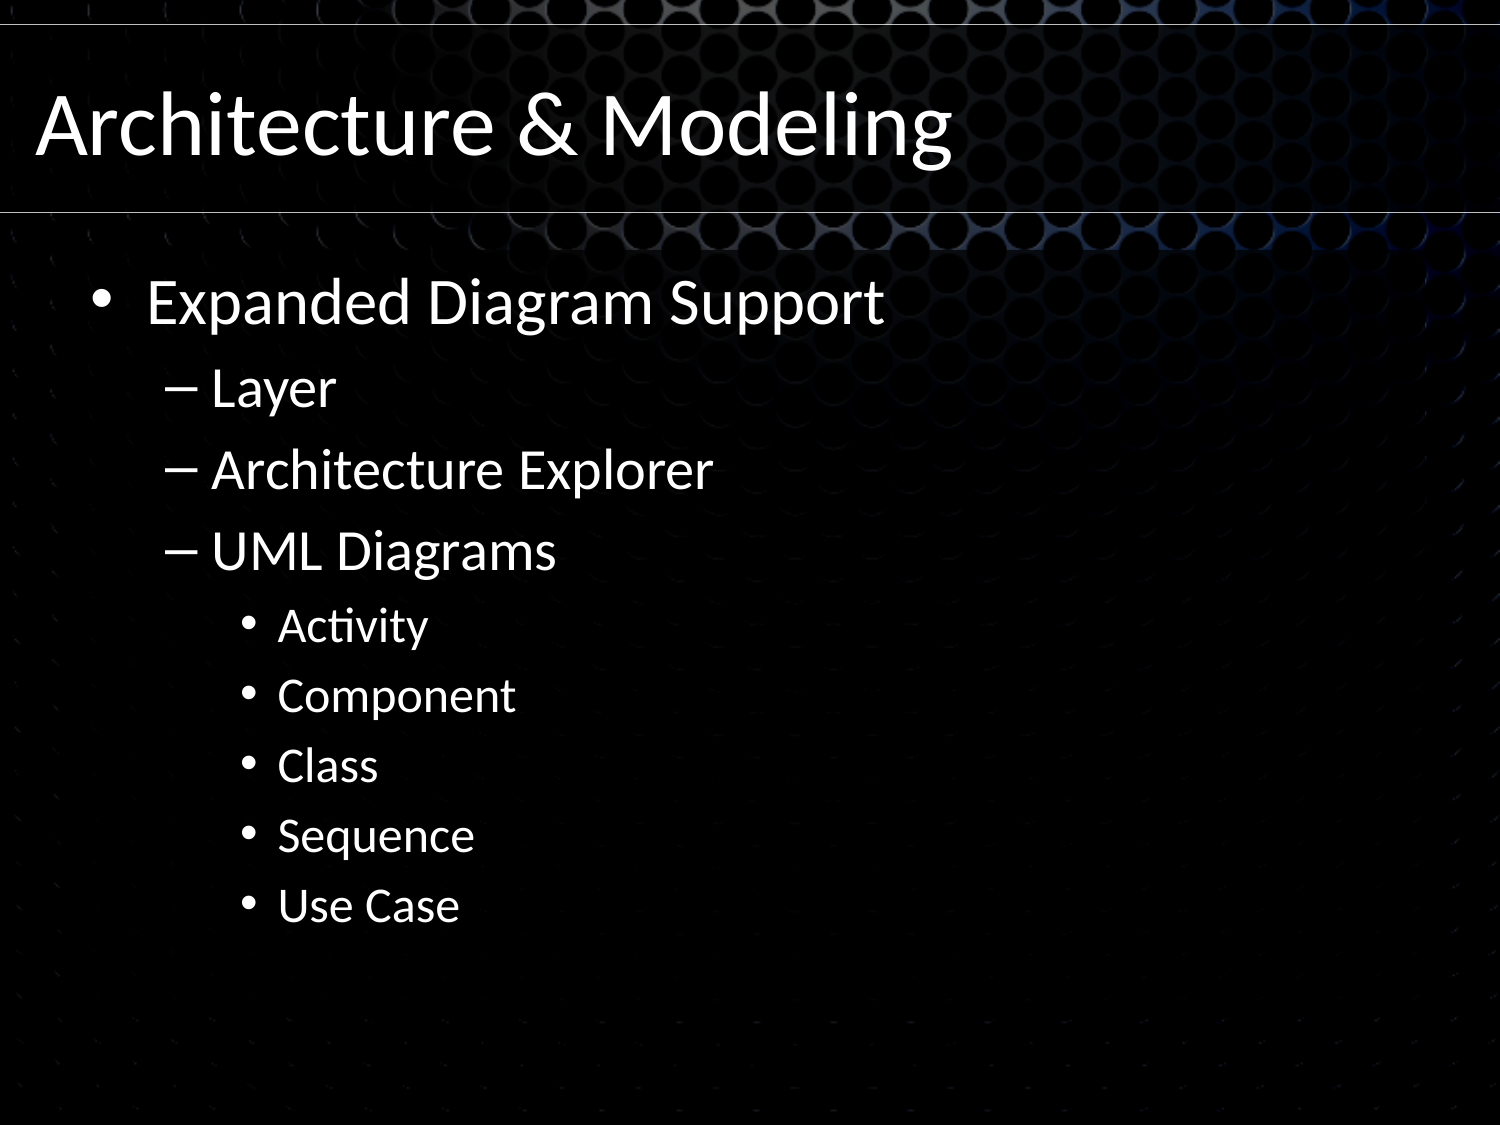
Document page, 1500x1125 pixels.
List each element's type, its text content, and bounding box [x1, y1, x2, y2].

title Architecture & Modeling [0, 24, 1500, 213]
list Expanded Diagram Support Layer Architecture Explorer UML Diagrams Activity Component Class Sequence Use Case [75, 249, 1425, 1005]
